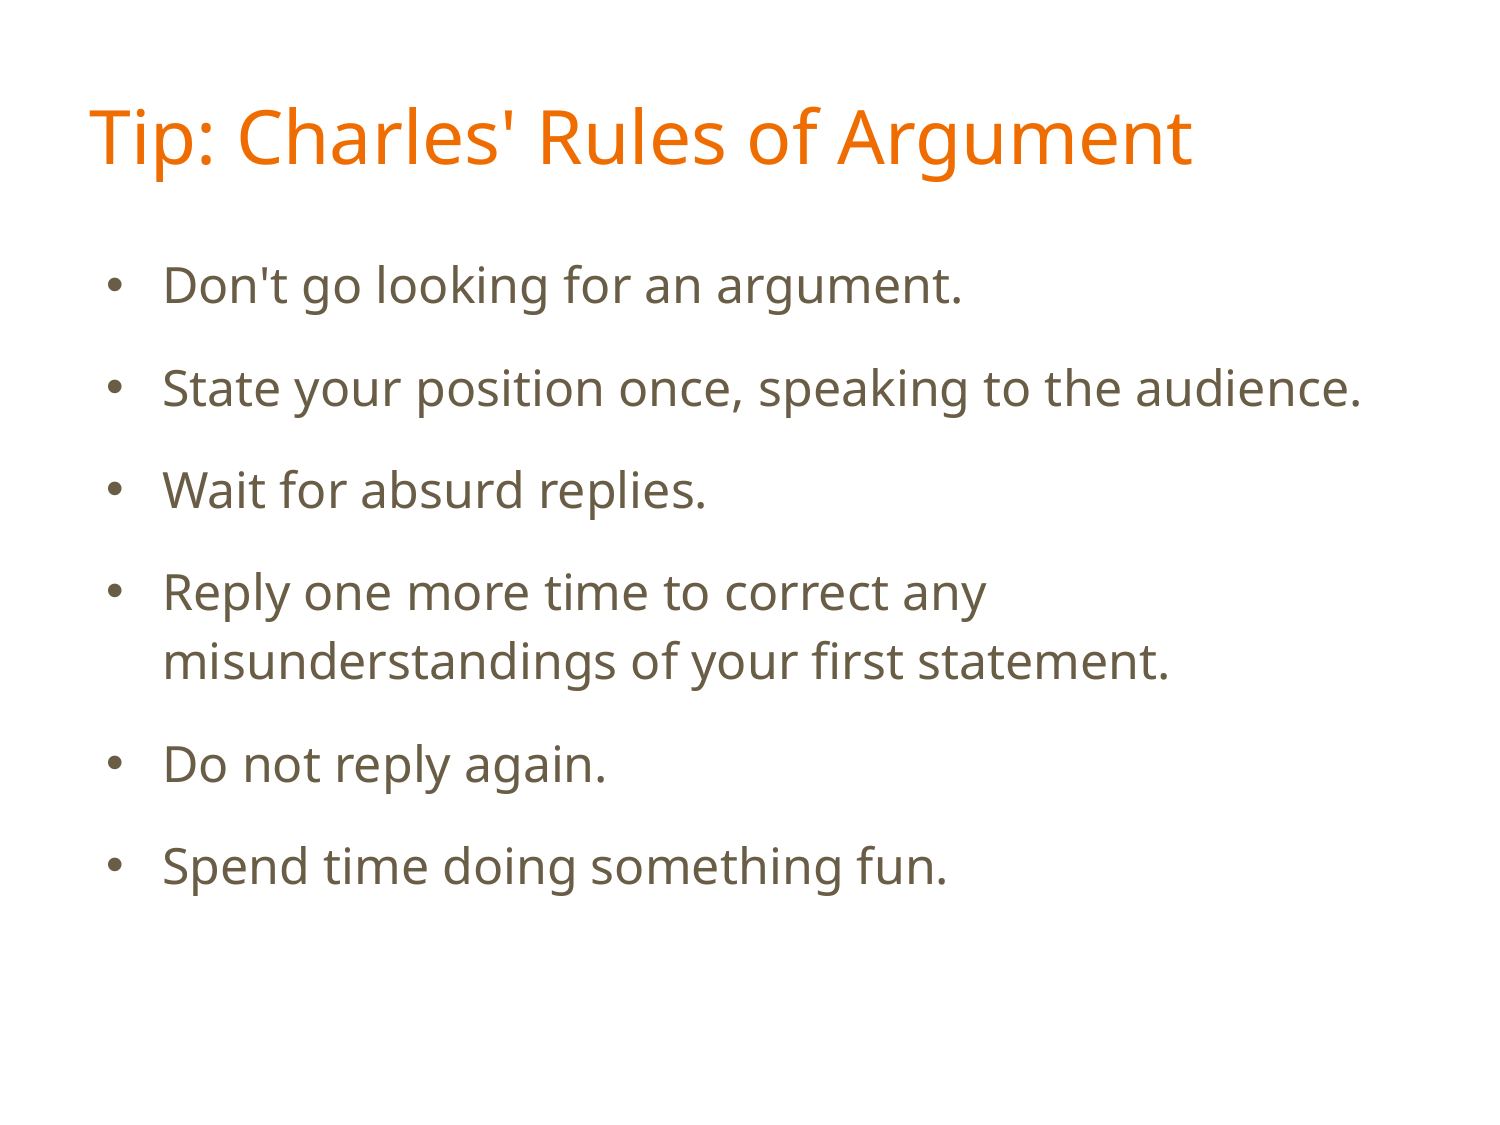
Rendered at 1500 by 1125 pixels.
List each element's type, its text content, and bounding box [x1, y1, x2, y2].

title Tip: Charles' Rules of Argument [74, 75, 1425, 229]
list Don't go looking for an argument. State your position once, speaking to the audience. Wait for absurd replies. Reply one more time to correct any misunderstandings of your first statement. Do not reply again. Spend time doing something fun. [74, 229, 1425, 1017]
